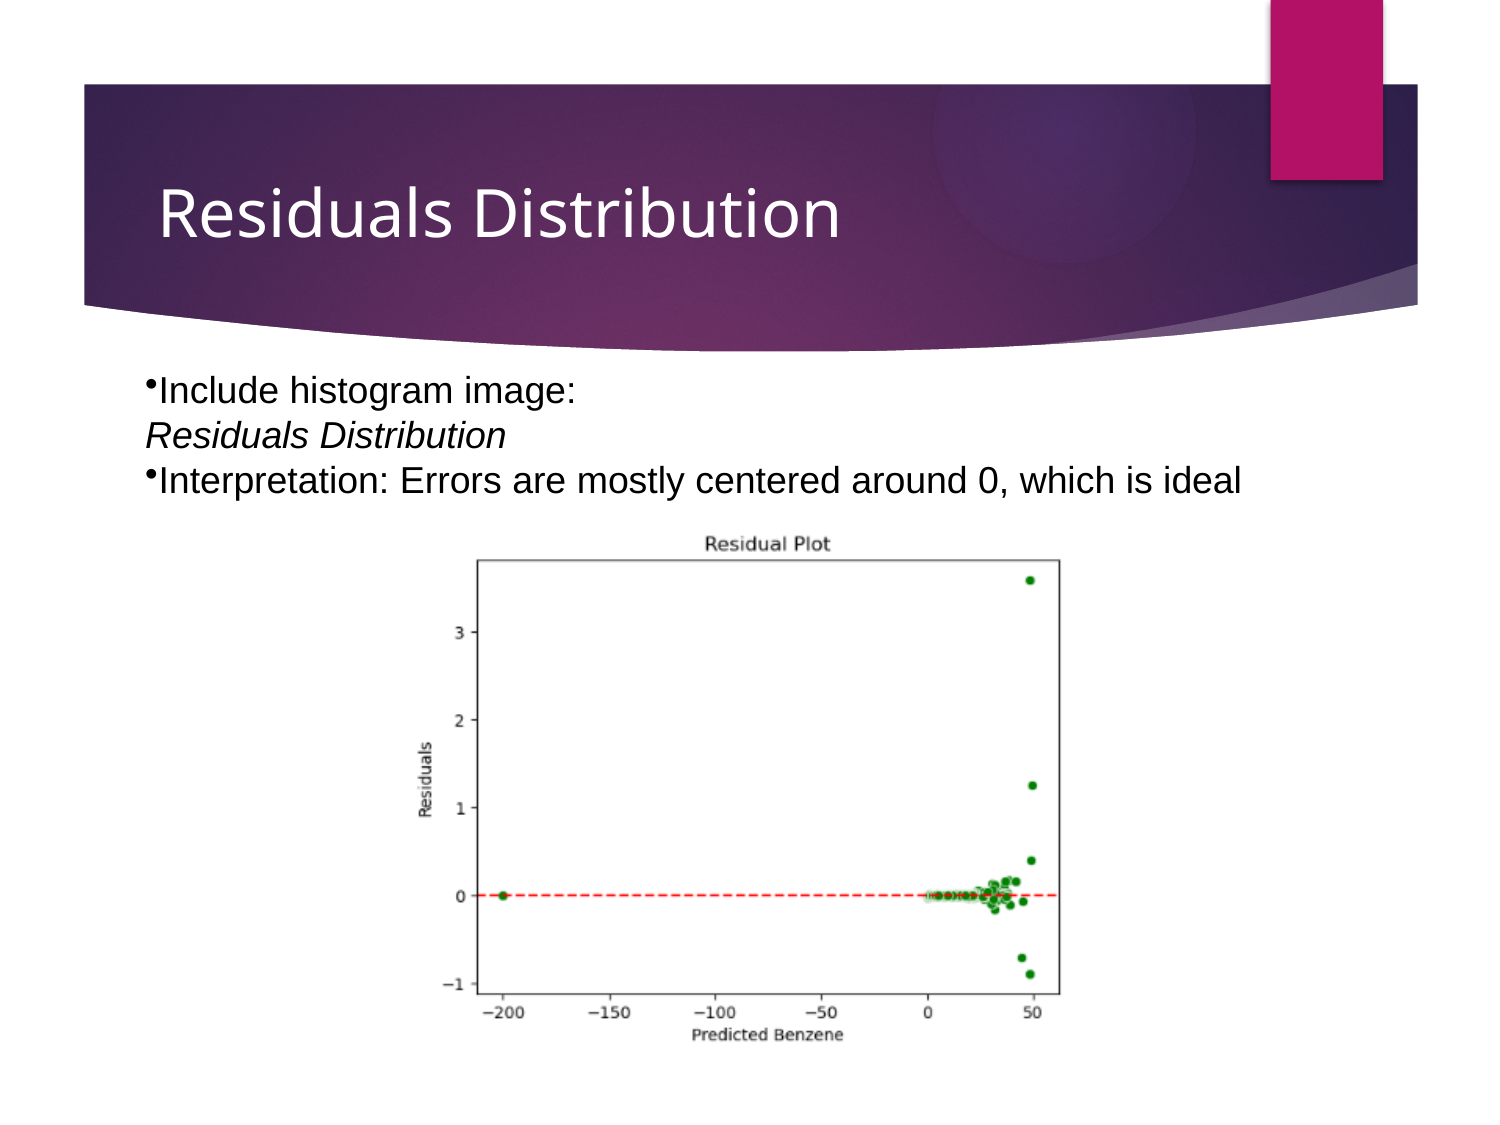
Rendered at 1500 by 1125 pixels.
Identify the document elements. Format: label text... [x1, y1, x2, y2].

title Residuals Distribution [142, 152, 1183, 269]
text_box Include histogram image: Residuals Distribution Interpretation: Errors are mostly centered around 0, which is ideal [130, 359, 1348, 509]
picture [344, 522, 1134, 1064]
